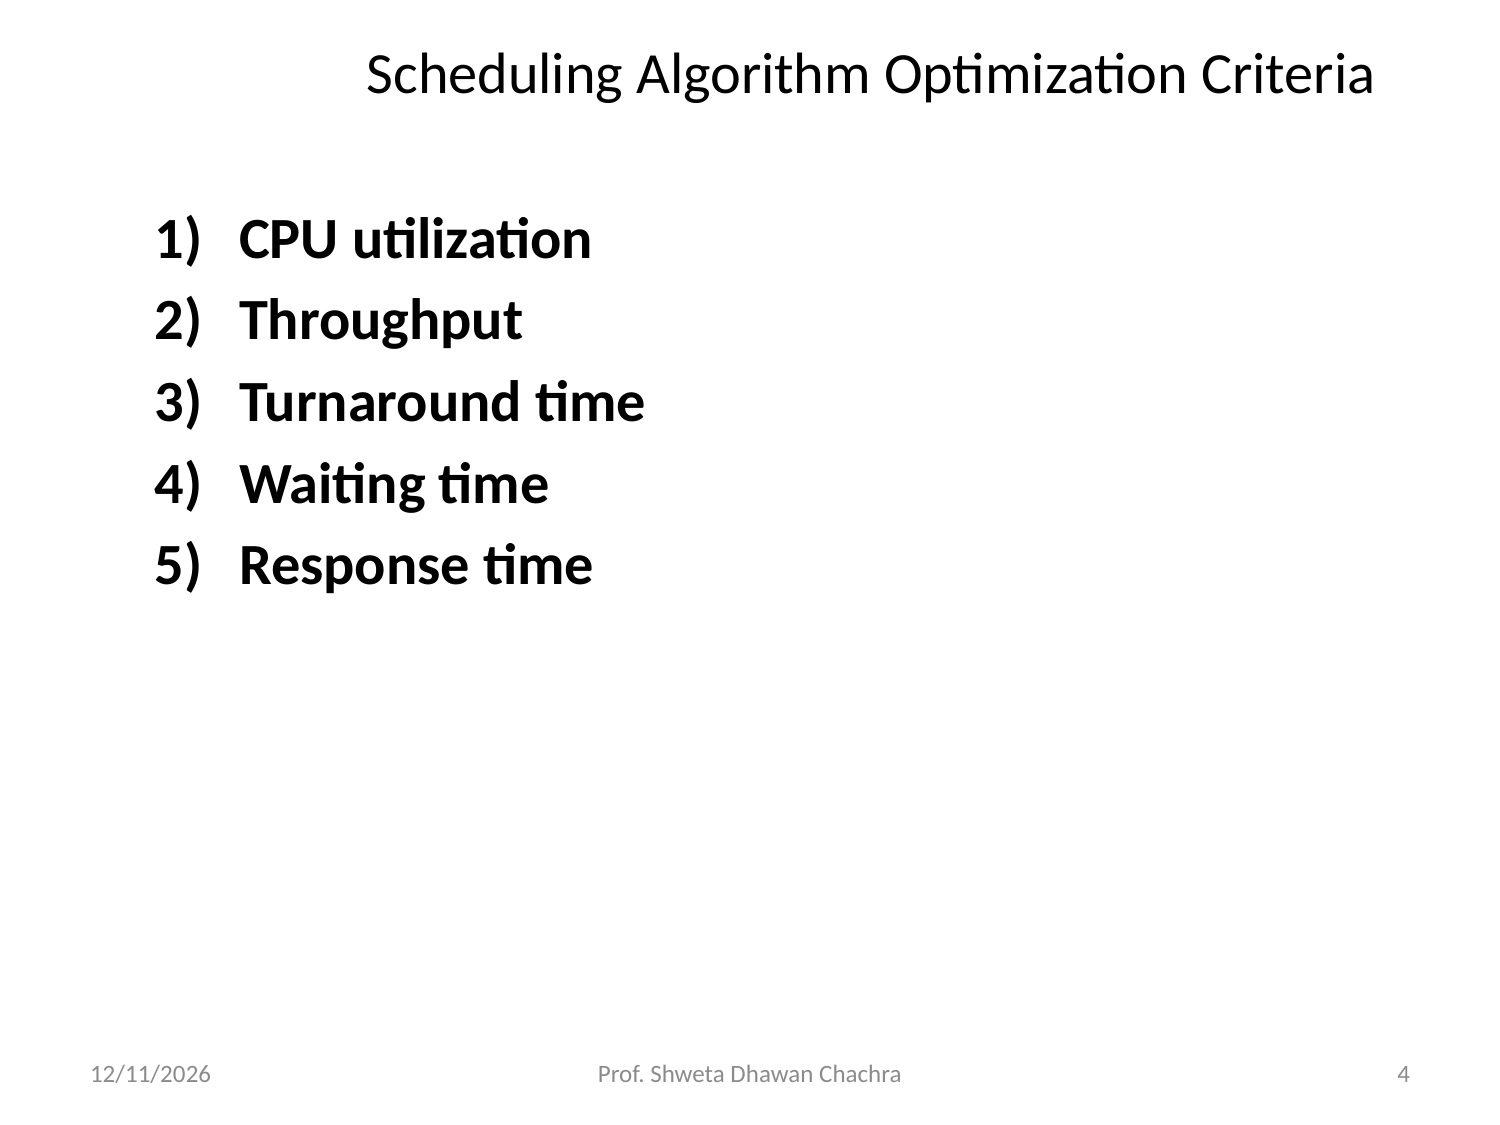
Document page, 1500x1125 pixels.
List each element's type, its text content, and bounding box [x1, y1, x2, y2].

footer Prof. Shweta Dhawan Chachra [512, 1042, 988, 1103]
slide_number 4 [1074, 1042, 1425, 1103]
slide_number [75, 1042, 425, 1103]
list CPU utilization Throughput Turnaround time Waiting time Response time [139, 192, 1143, 929]
title Scheduling Algorithm Optimization Criteria [254, 22, 1488, 118]
